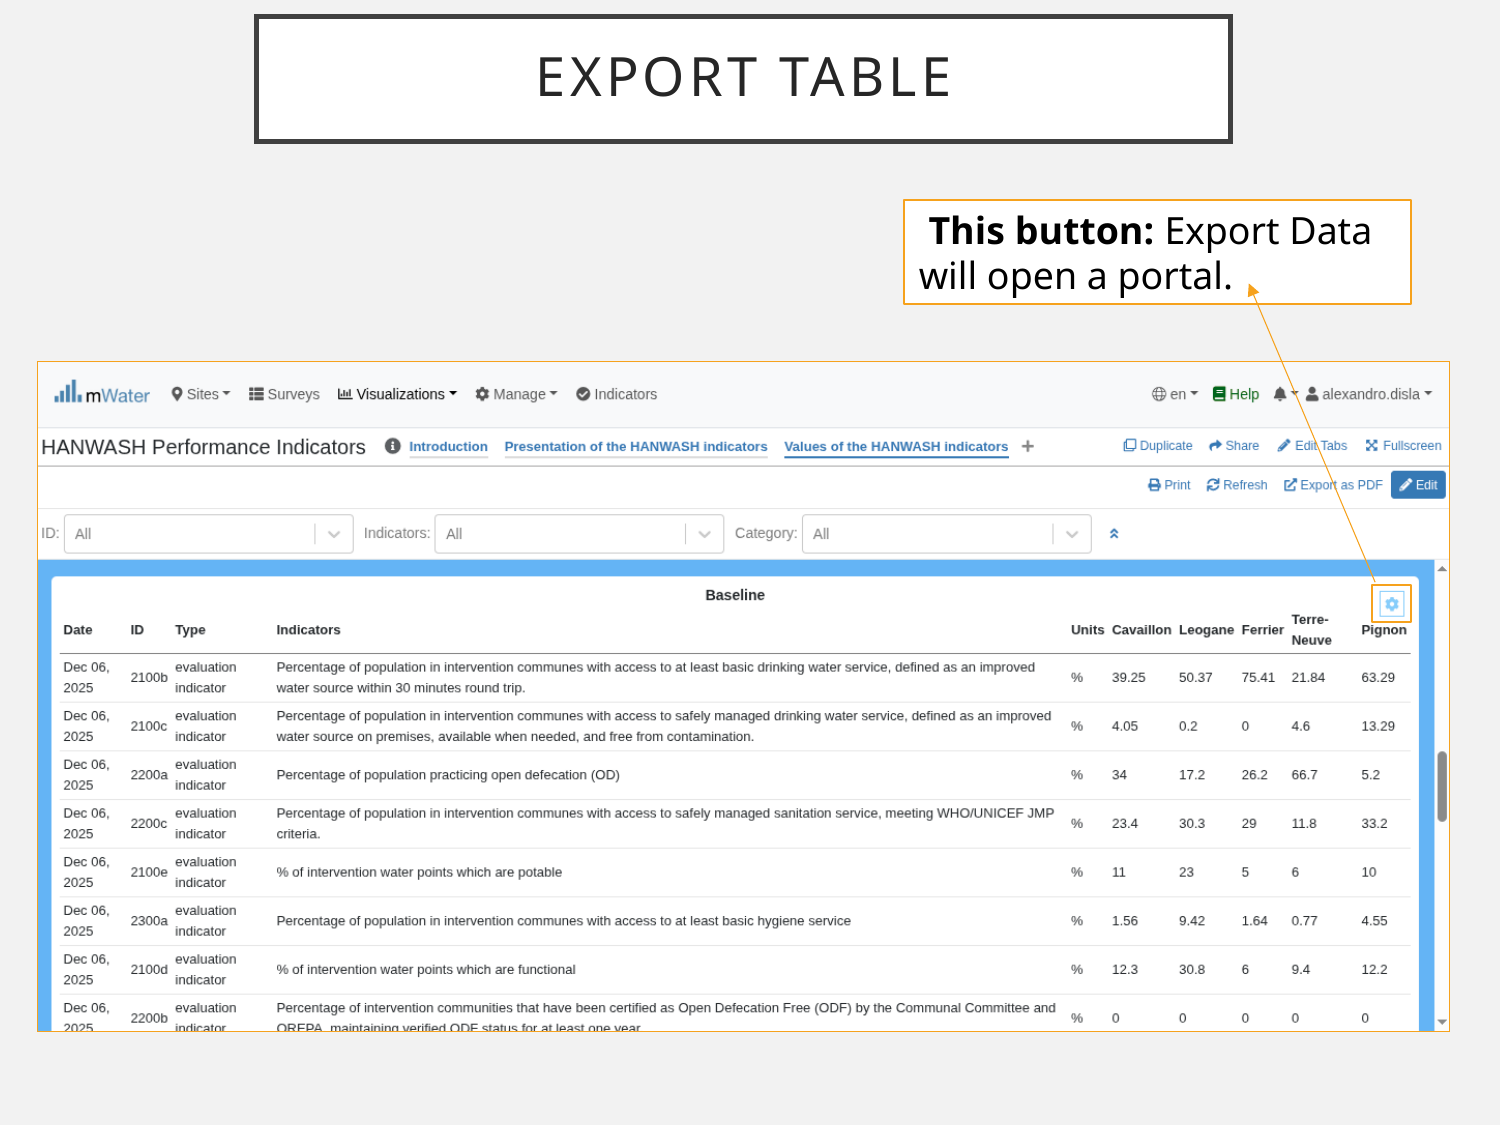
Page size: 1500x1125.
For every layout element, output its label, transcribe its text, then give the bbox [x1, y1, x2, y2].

title Export Table [254, 14, 1233, 144]
text_box This button: Export Data will open a portal. [903, 199, 1412, 305]
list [36, 361, 1450, 1032]
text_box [1248, 283, 1376, 583]
